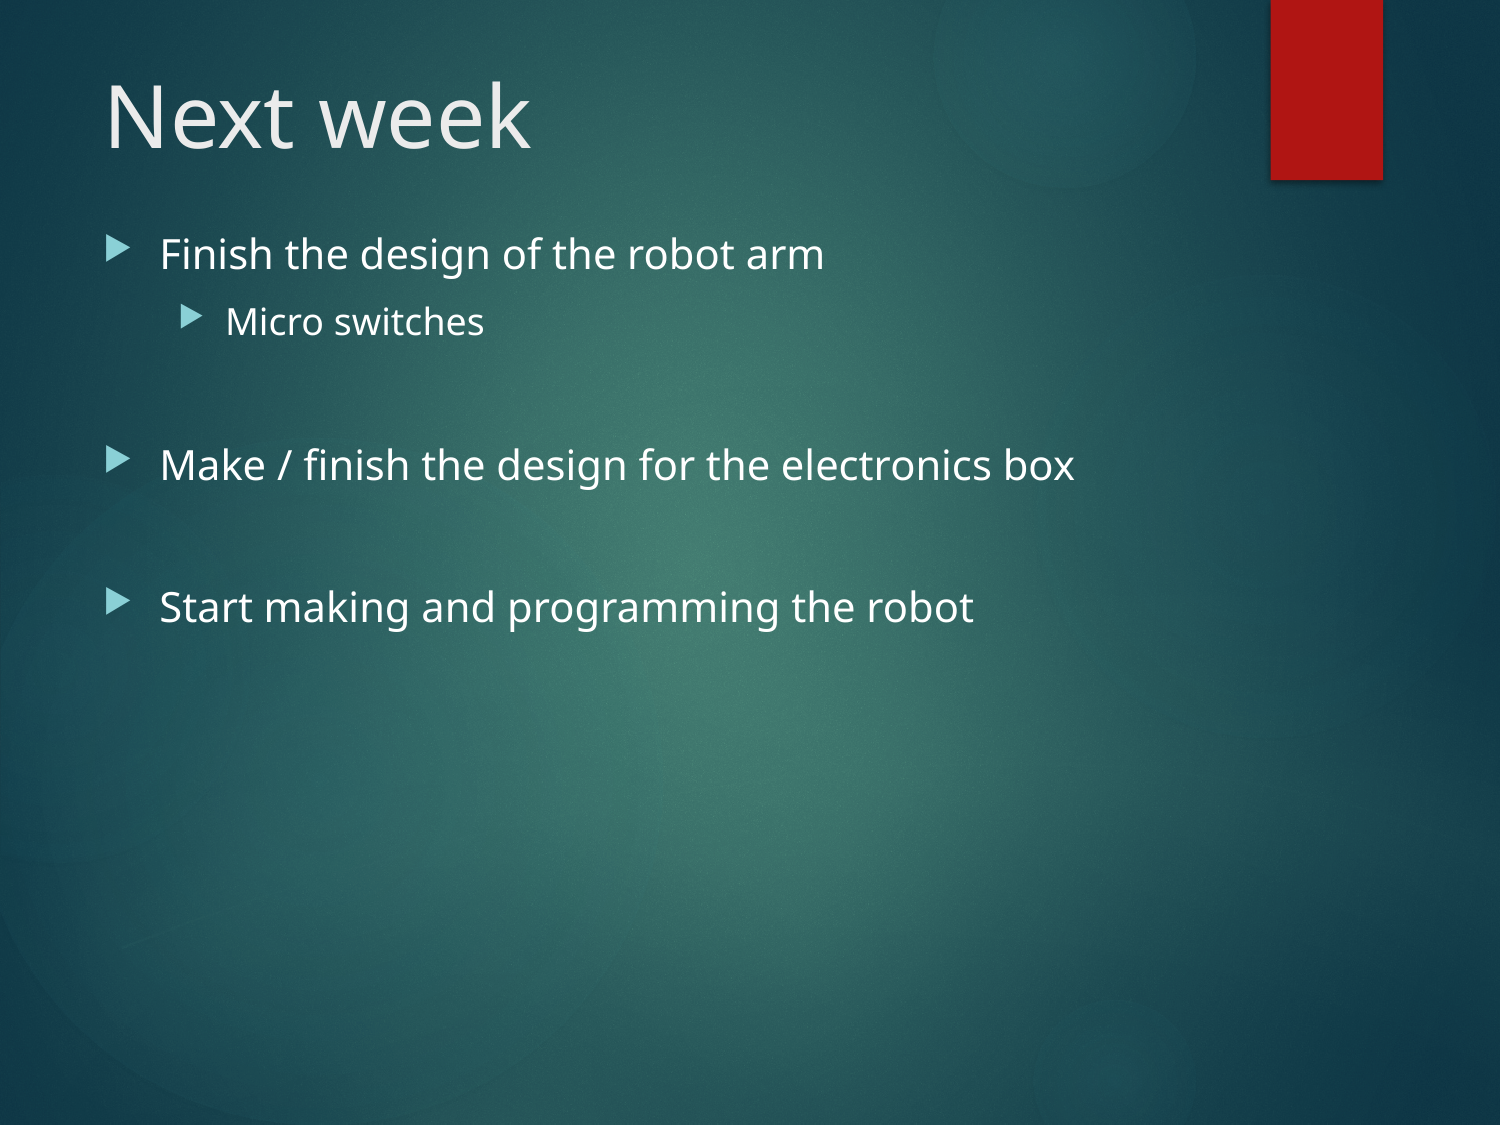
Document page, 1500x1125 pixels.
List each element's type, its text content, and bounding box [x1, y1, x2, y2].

list Finish the design of the robot arm Micro switches Make / finish the design for the electronics box Start making and programming the robot [88, 219, 1256, 776]
title Next week [88, 53, 1258, 173]
